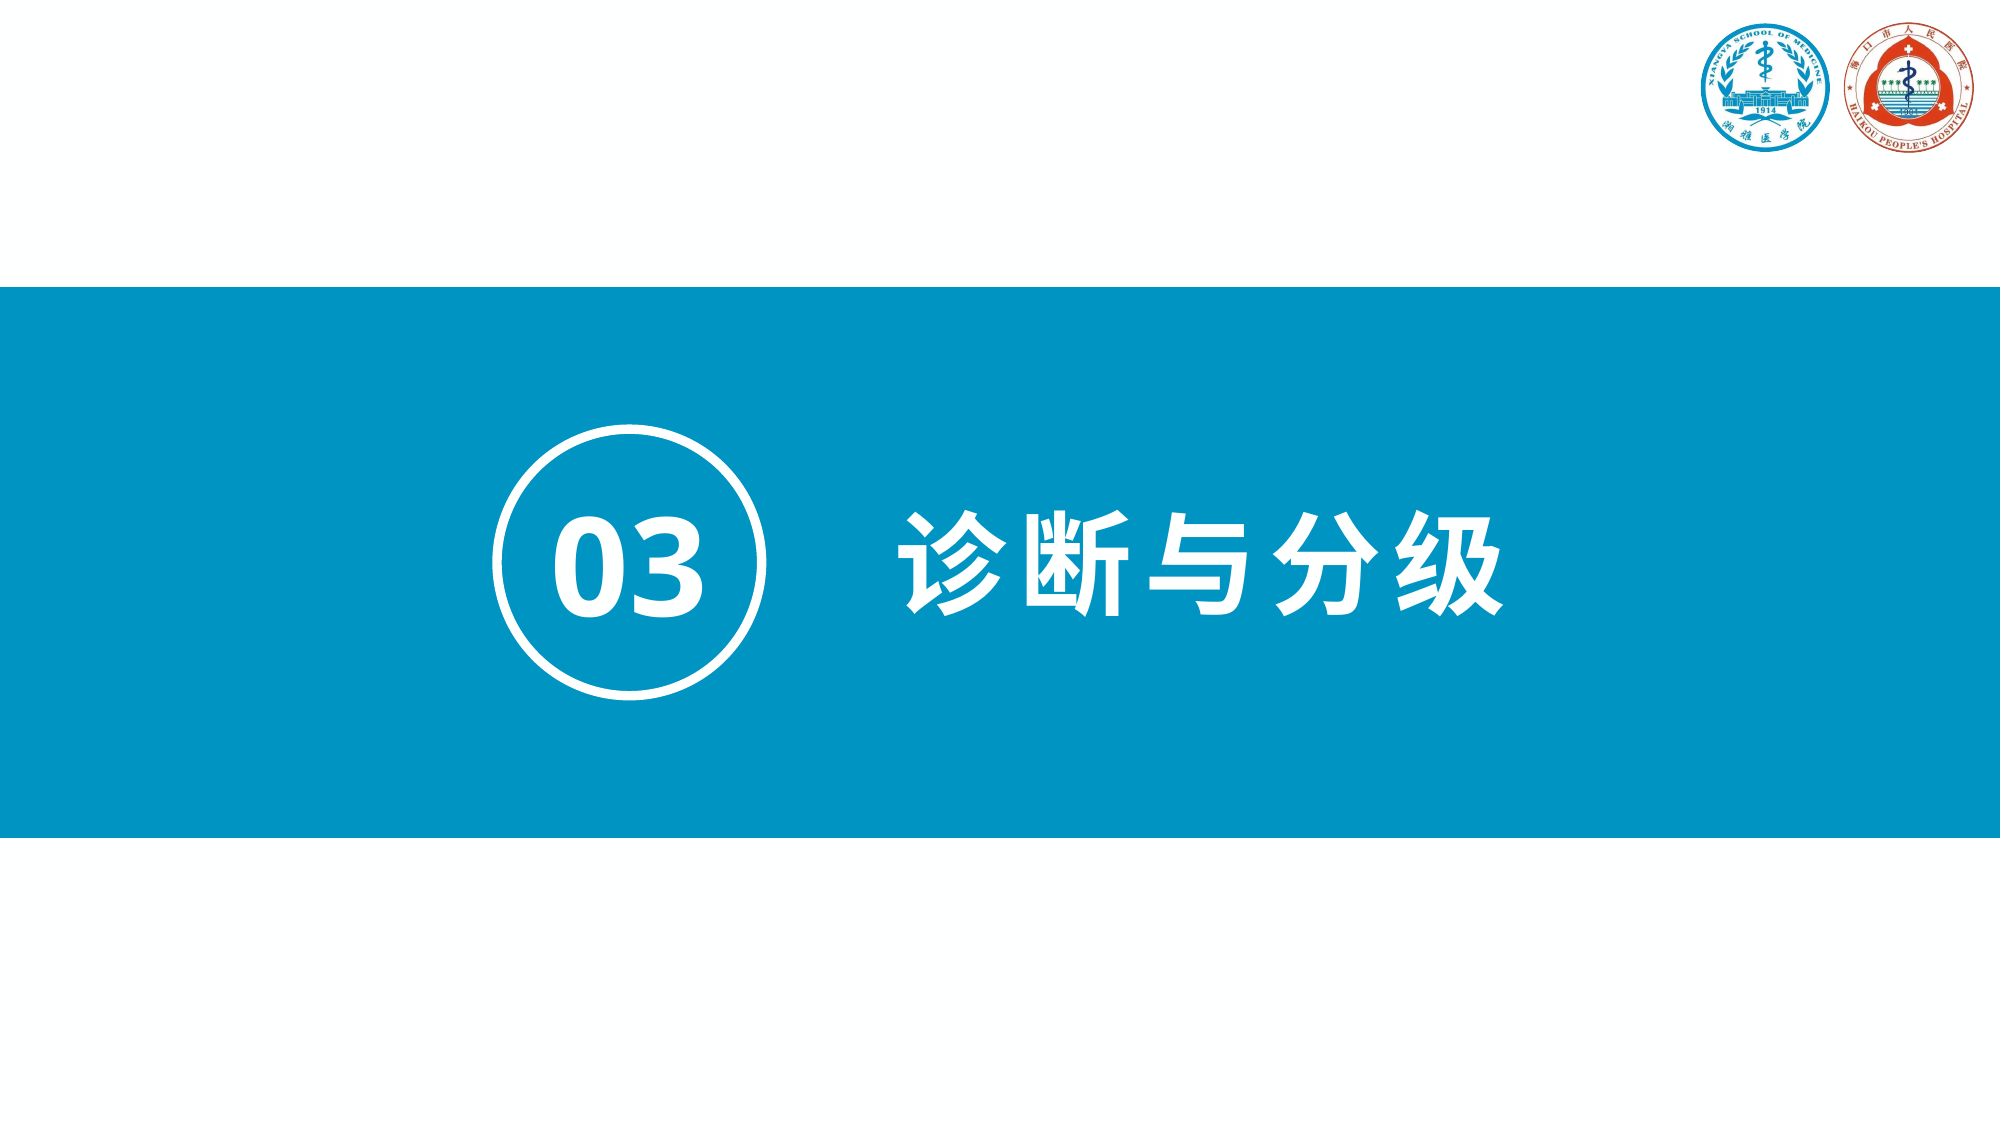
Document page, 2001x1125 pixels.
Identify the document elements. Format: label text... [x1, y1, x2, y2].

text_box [1700, 22, 1974, 153]
text_box 03 [448, 471, 532, 652]
text_box [497, 429, 762, 696]
text_box 03 [727, 471, 811, 652]
text_box 诊断与分级 [879, 486, 1670, 637]
text_box [0, 286, 2000, 839]
